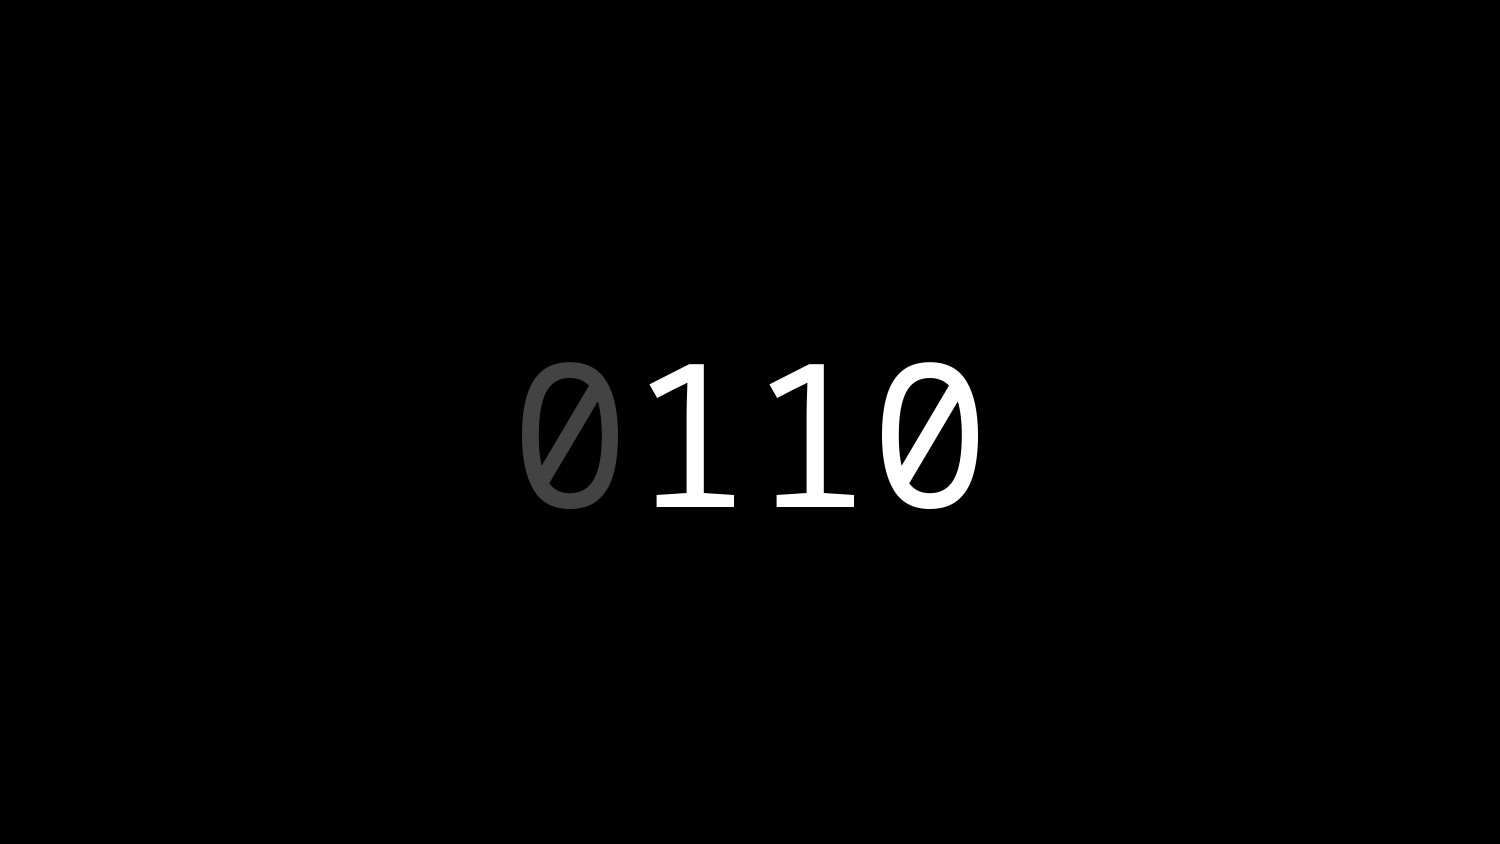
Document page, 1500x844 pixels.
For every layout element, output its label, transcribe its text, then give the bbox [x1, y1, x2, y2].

text_box 0110 [395, 292, 1105, 552]
